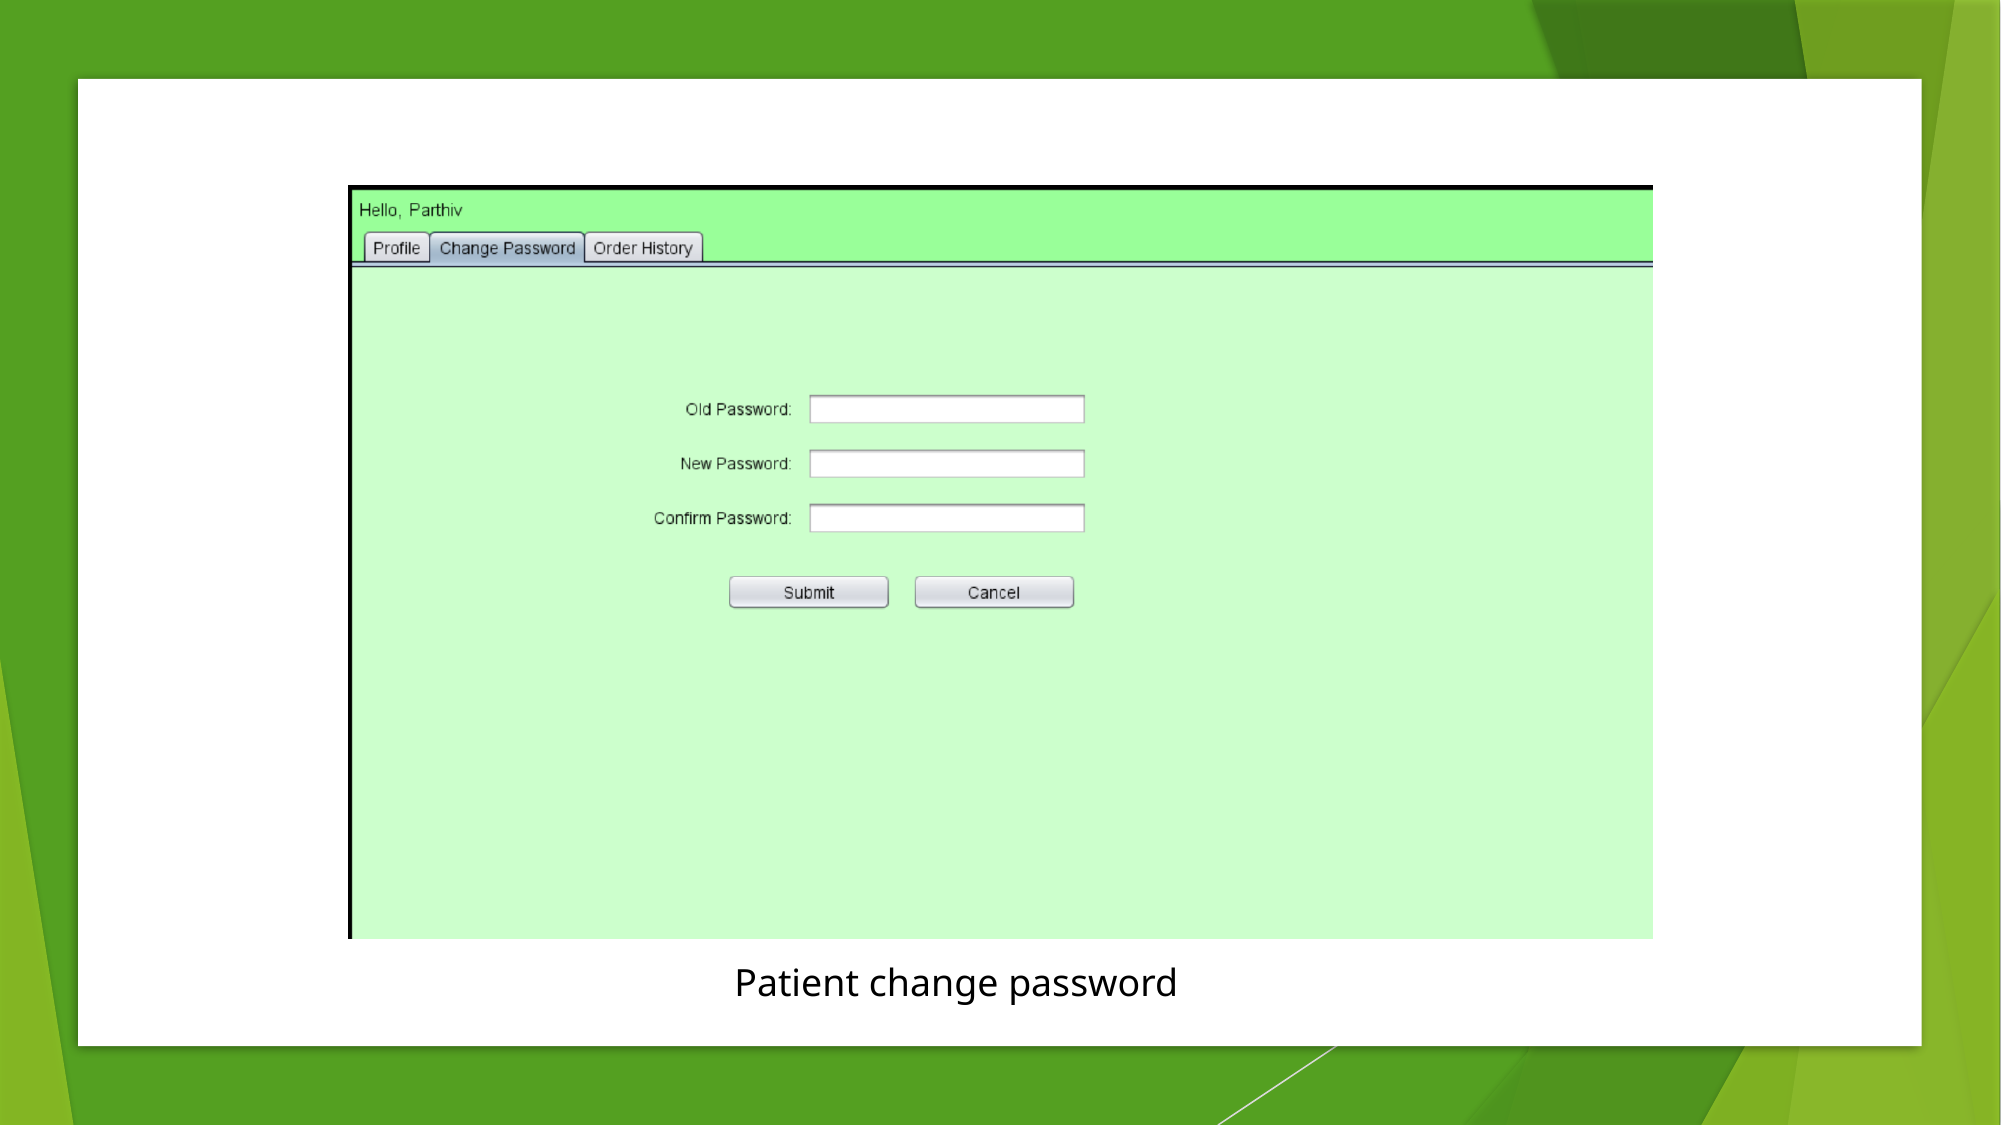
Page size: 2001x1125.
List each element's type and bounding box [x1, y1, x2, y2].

text_box [0, 0, 2000, 1125]
picture [347, 185, 1653, 940]
